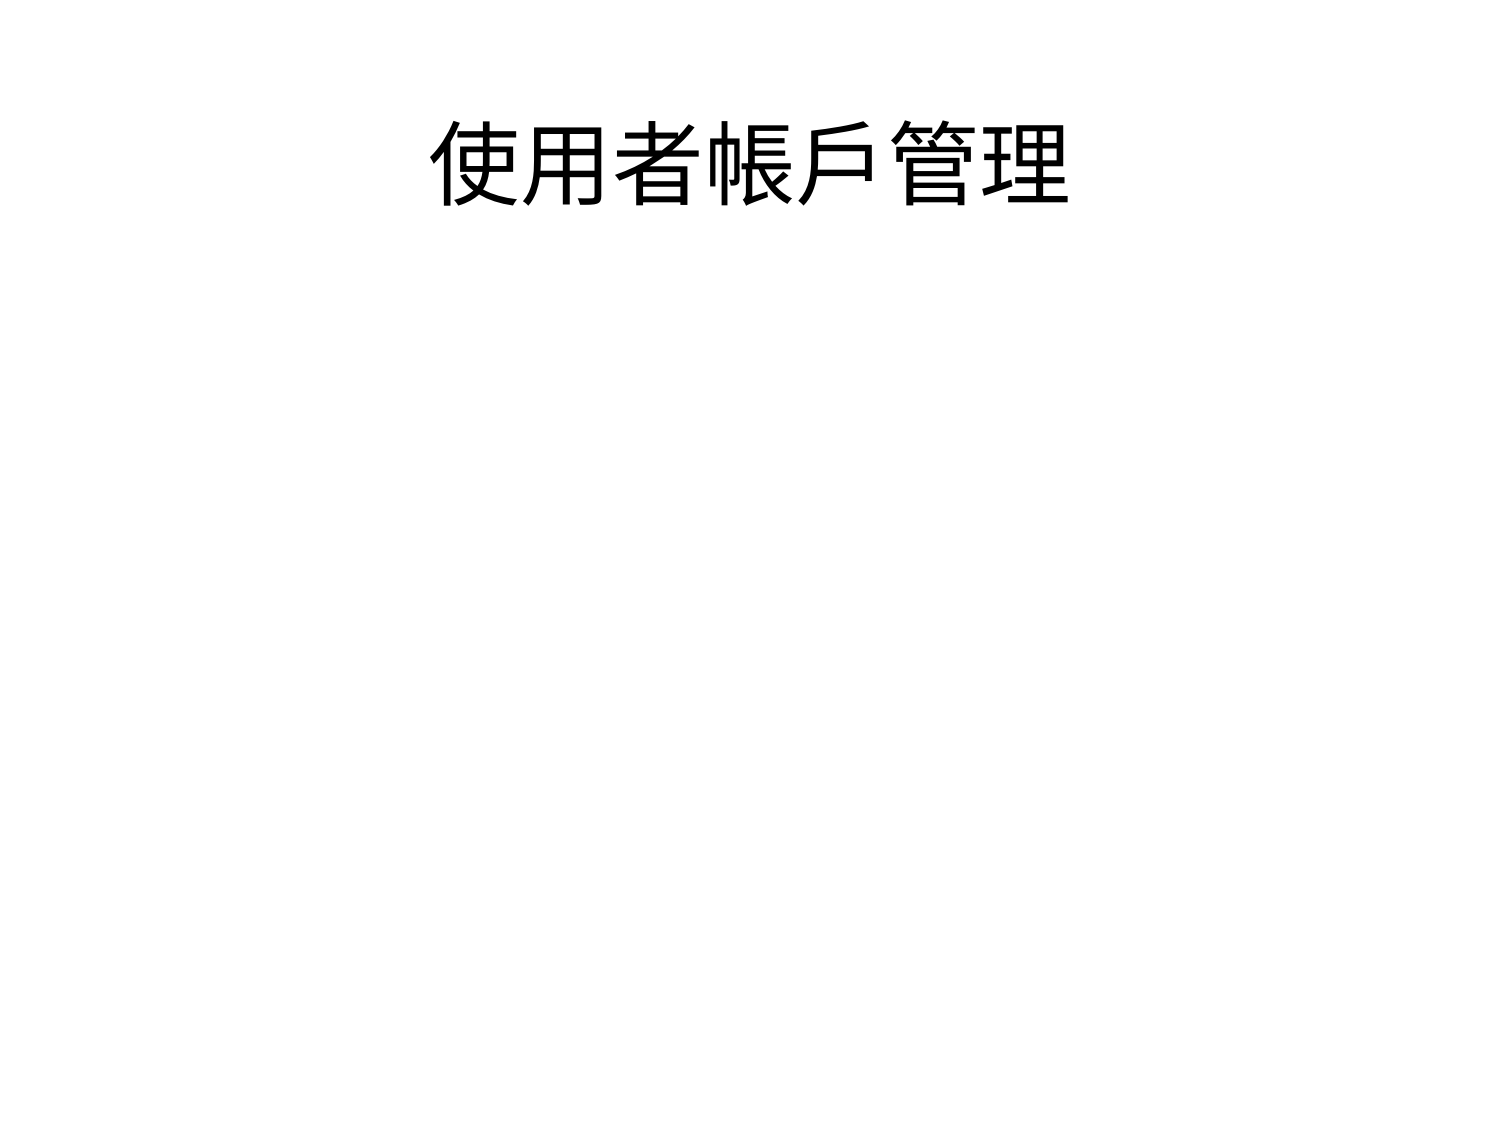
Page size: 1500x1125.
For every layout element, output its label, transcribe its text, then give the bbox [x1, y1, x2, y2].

title 使用者帳戶管理 [103, 59, 1397, 278]
